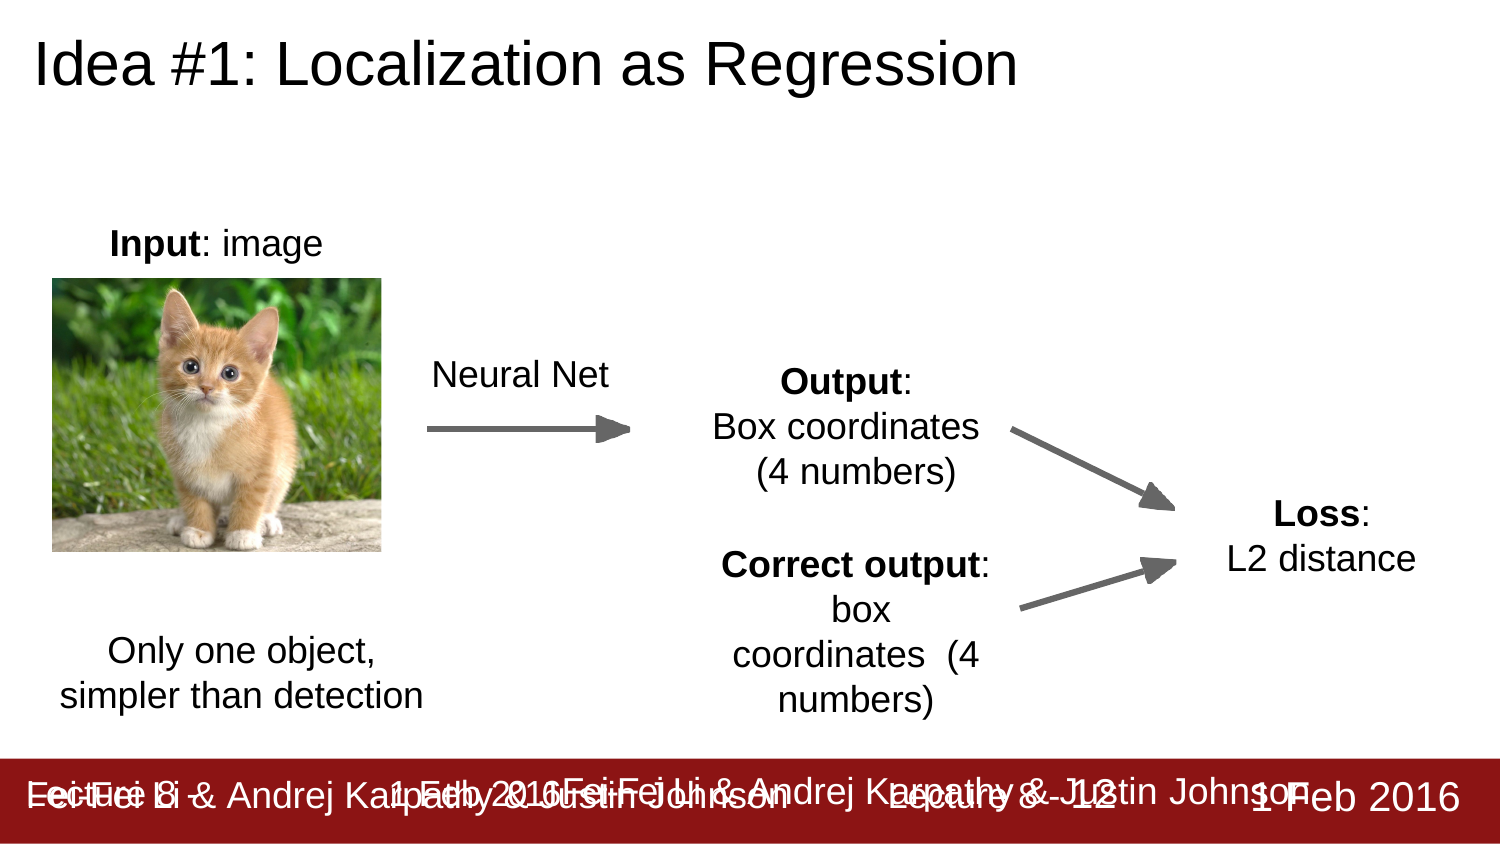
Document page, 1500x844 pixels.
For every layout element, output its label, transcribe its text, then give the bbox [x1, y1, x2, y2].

title Idea #1: Localization as Regression [31, 20, 1026, 164]
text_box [1007, 425, 1176, 511]
text_box Output: Box coordinates (4 numbers) [710, 354, 983, 492]
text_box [1016, 557, 1177, 613]
text_box Input: image [107, 217, 326, 265]
text_box Lecture 8 - 1 Feb 2016Fei-Fei Li & Andrej Karpathy & Justin Johnson [1149, 773, 1248, 817]
text_box Loss: L2 distance [1224, 487, 1421, 580]
text_box Neural Net [429, 347, 613, 395]
text_box Correct output: box coordinates (4 numbers) [717, 538, 993, 721]
text_box Only one object, simpler than detection [57, 624, 429, 717]
text_box [52, 278, 382, 552]
slide_number Lecture 8 - 10 [885, 771, 1149, 844]
footer 1 Feb 2016 [1248, 771, 1463, 844]
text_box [426, 415, 631, 443]
text_box Lecture 8 - 1 Feb 2016Fei-Fei Li & Andrej Karpathy & Justin Johnson [794, 773, 885, 817]
slide_number Fei-Fei Li & Andrej Karpathy & Justin Johnson [23, 772, 794, 844]
